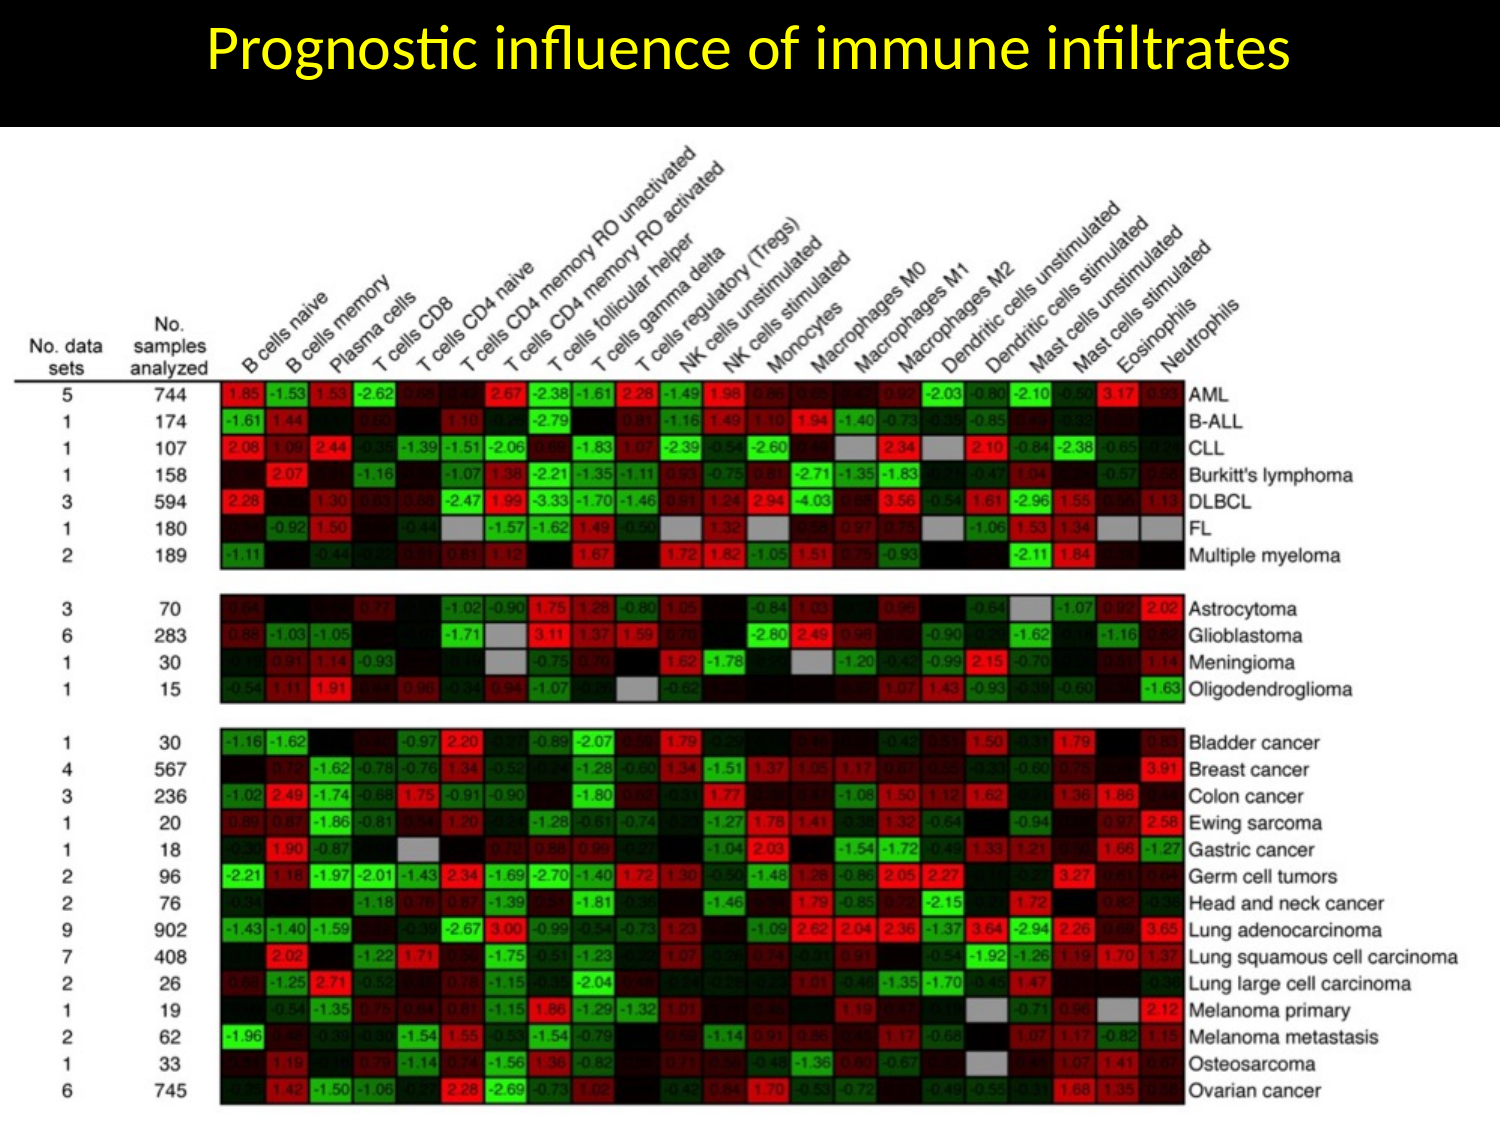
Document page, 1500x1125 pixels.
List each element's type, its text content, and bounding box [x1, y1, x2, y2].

picture [0, 127, 1500, 1125]
title Prognostic influence of immune infiltrates [75, 0, 1425, 91]
